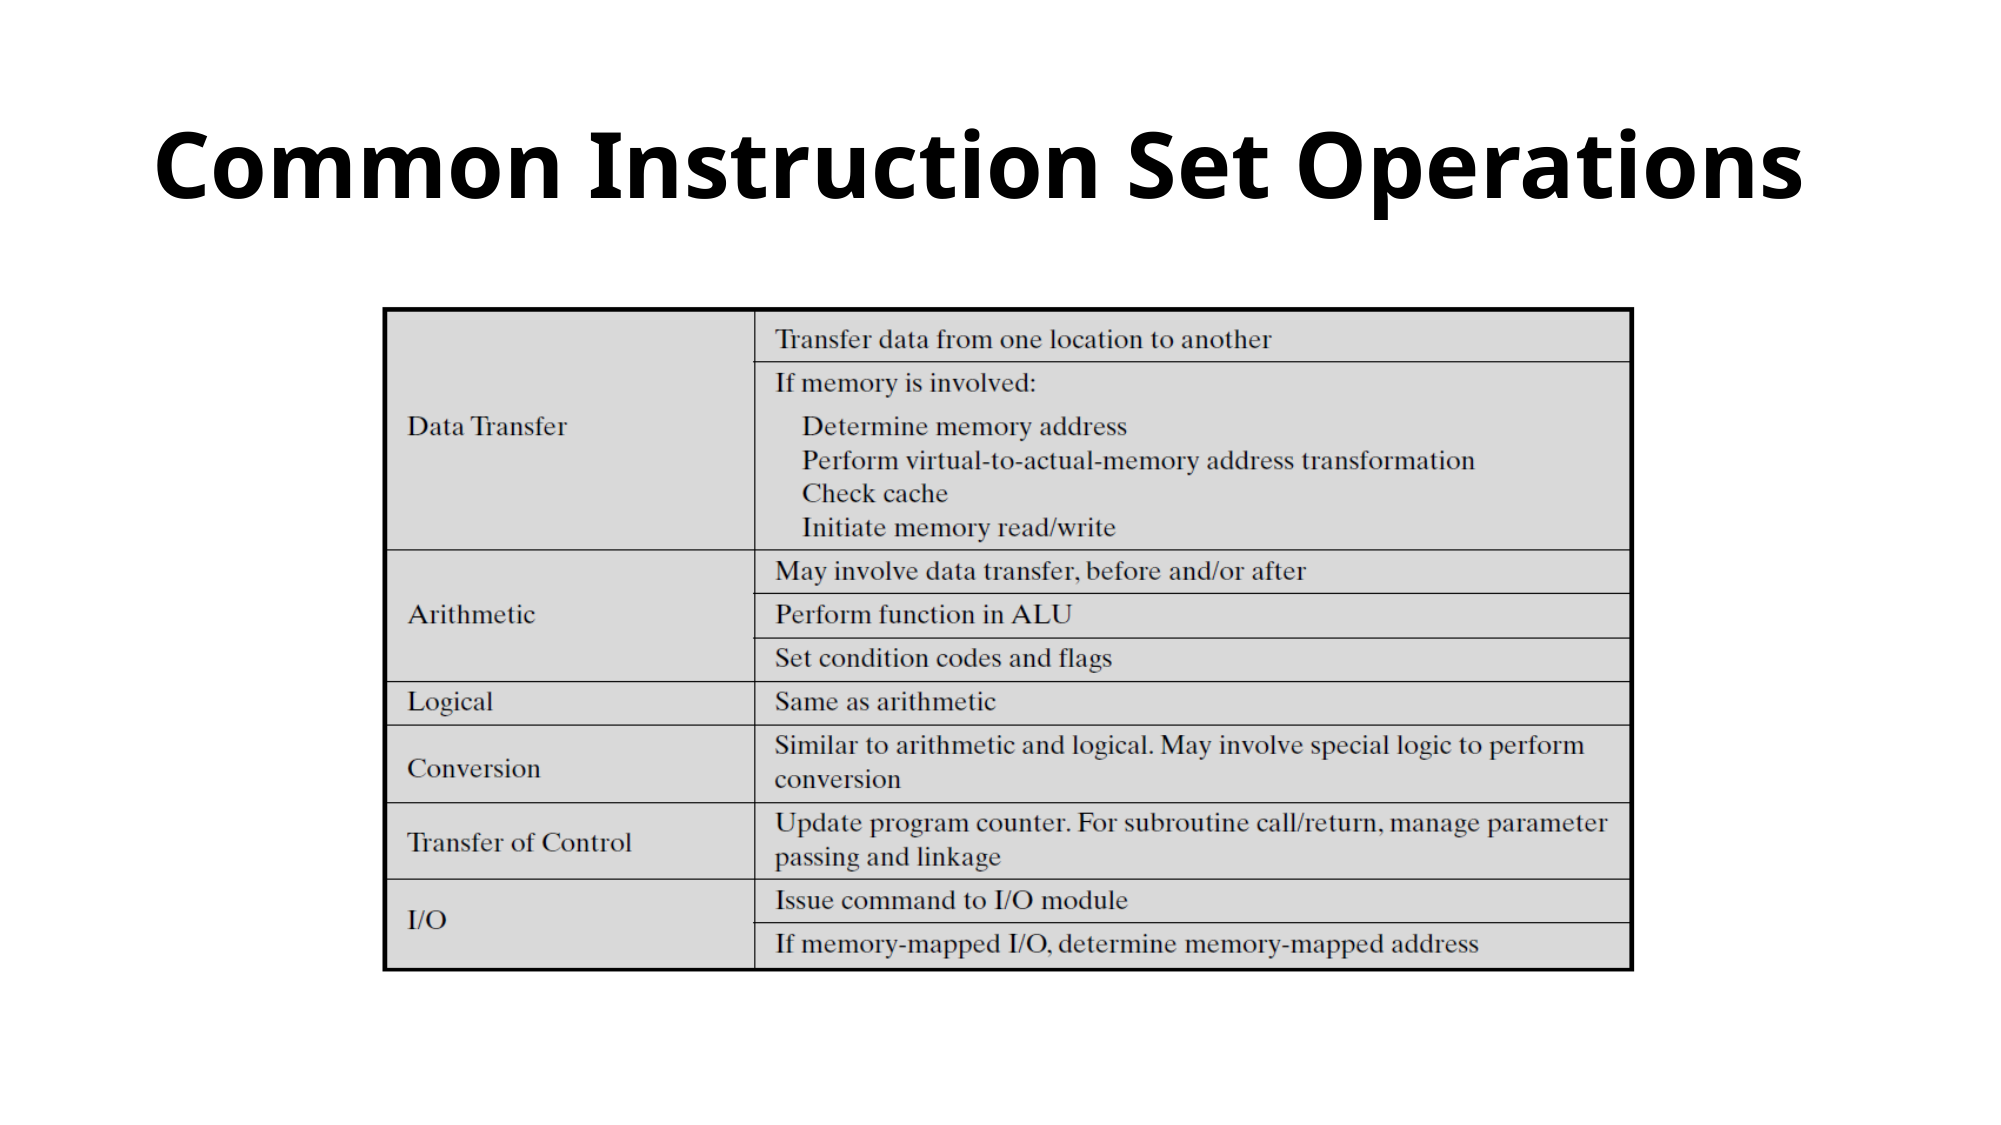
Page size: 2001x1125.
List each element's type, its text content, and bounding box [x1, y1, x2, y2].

title Common Instruction Set Operations [137, 59, 1863, 278]
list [309, 299, 1691, 1014]
